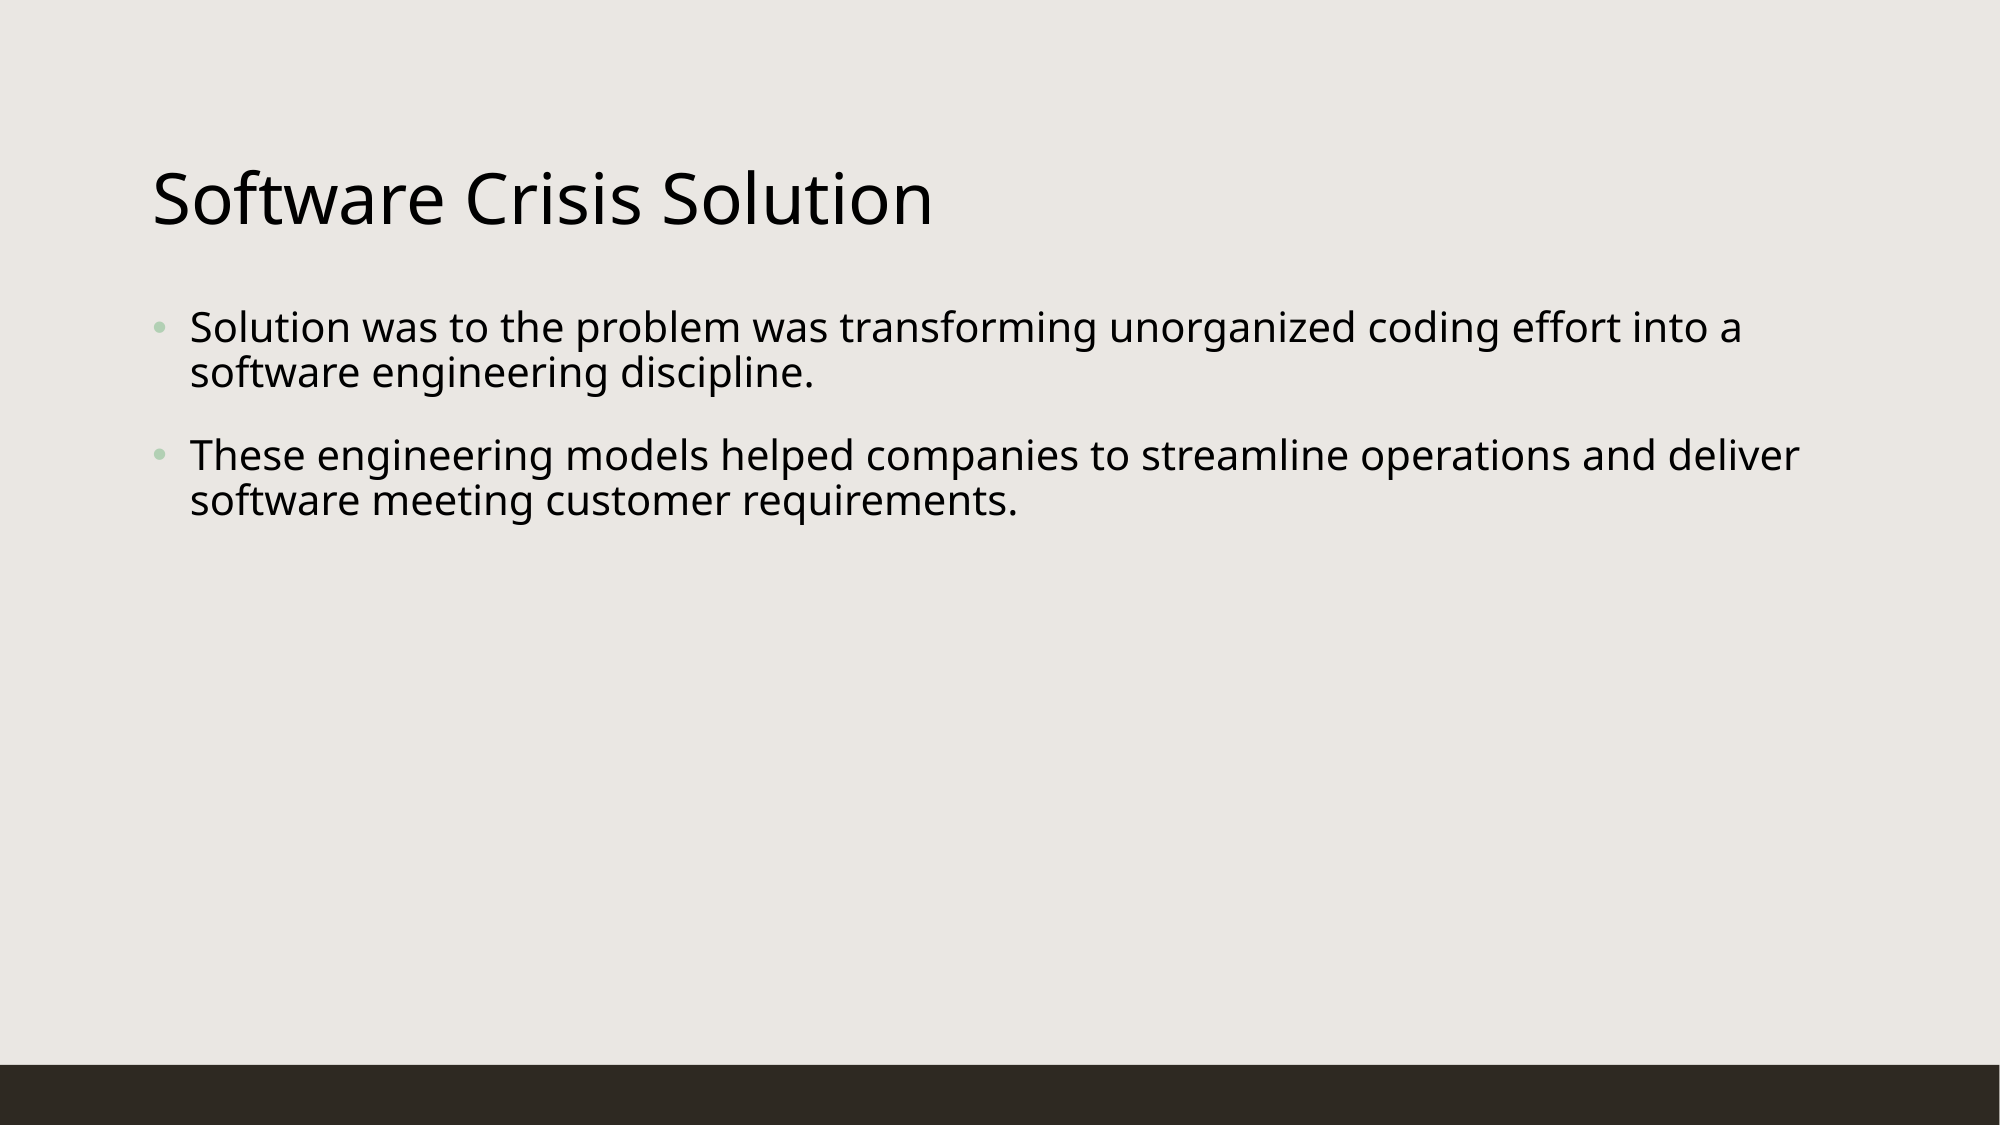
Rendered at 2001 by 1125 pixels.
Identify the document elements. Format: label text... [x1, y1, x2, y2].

list Solution was to the problem was transforming unorganized coding effort into a software engineering discipline. These engineering models helped companies to streamline operations and deliver software meeting customer requirements. [137, 299, 1863, 1014]
title Software Crisis Solution [137, 59, 1863, 248]
